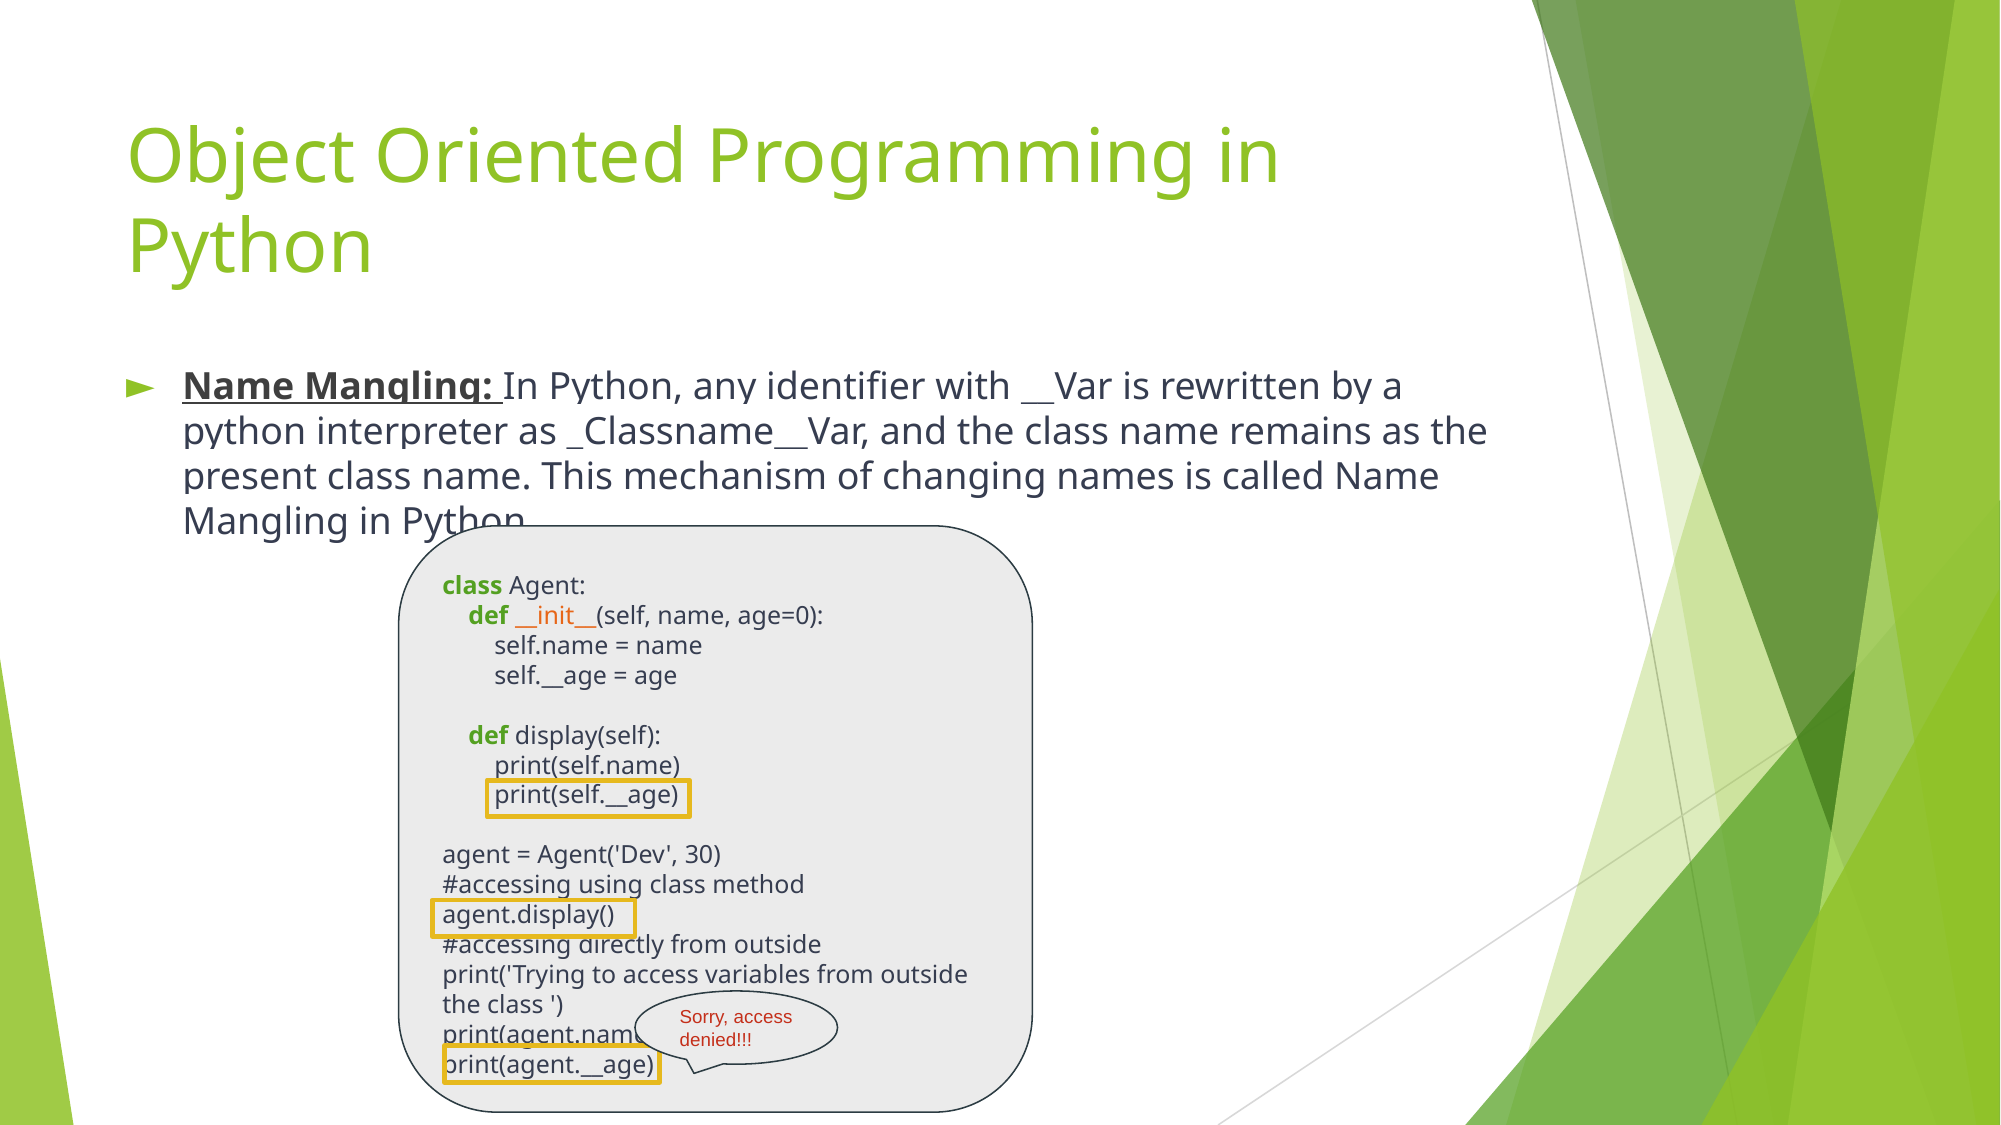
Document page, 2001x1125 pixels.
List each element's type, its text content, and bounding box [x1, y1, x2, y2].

text_box Sorry, access denied!!! [634, 990, 838, 1074]
text_box [432, 900, 635, 937]
text_box class Agent: def __init__(self, name, age=0): self.name = name self.__age = age def display(self): print(self.name) print(self.__age) agent = Agent('Dev', 30) #accessing using class method agent.display() #accessing directly from outside print('Trying to access variables from outside the class ') print(agent.name) print(agent.__age) [398, 525, 1033, 1113]
list Name Mangling: In Python, any identifier with __Var is rewritten by a python interpreter as _Classname__Var, and the class name remains as the present class name. This mechanism of changing names is called Name Mangling in Python. [111, 354, 1522, 992]
text_box [487, 780, 690, 817]
title Object Oriented Programming in Python [111, 99, 1522, 317]
text_box [444, 1045, 660, 1083]
